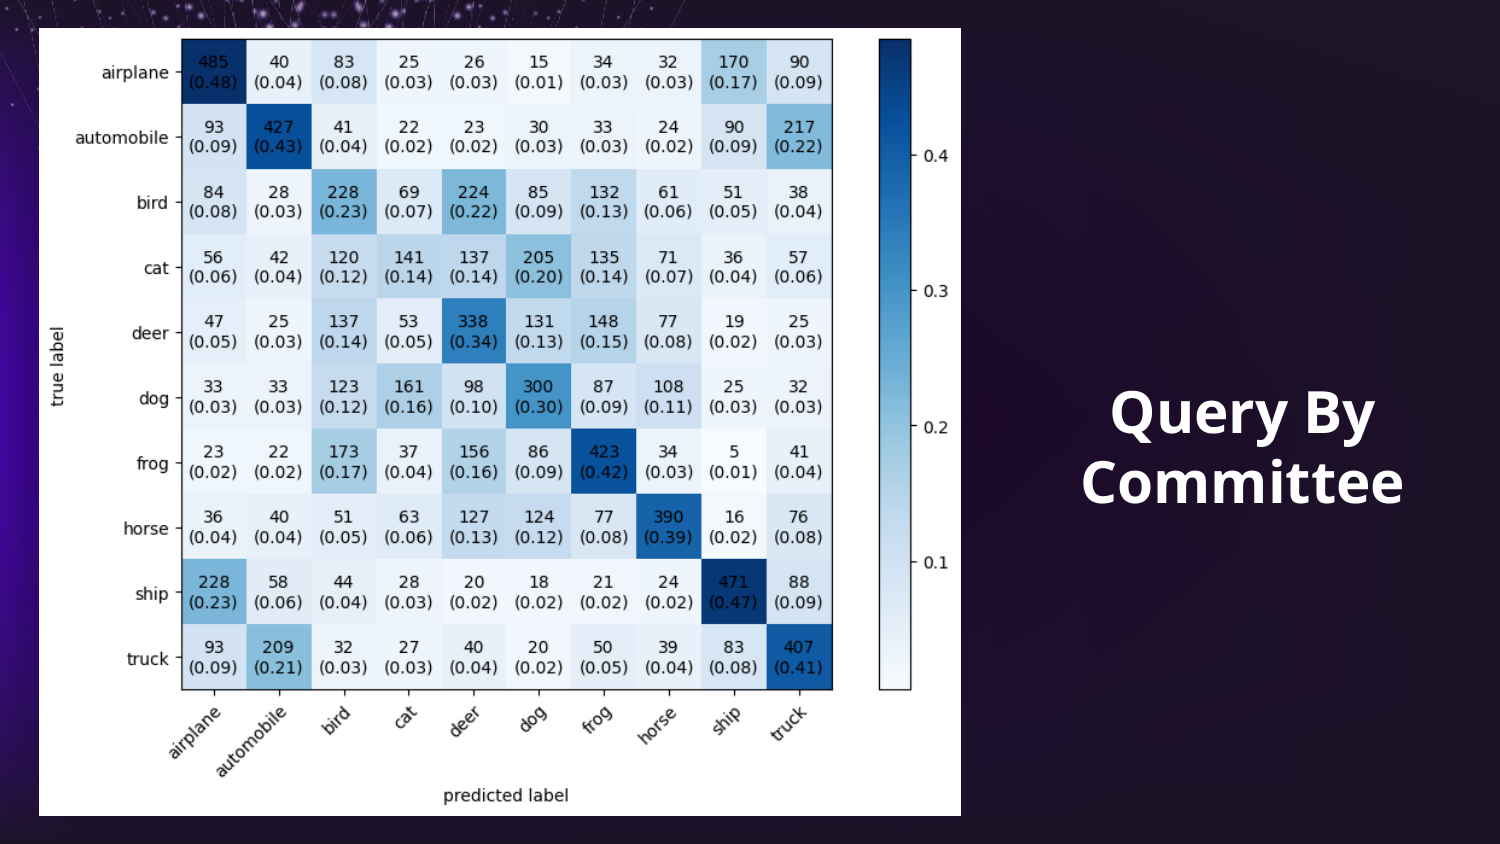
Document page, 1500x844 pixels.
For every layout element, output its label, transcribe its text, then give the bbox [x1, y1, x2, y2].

picture [0, 0, 961, 816]
text_box Query By Committee [999, 314, 1486, 530]
